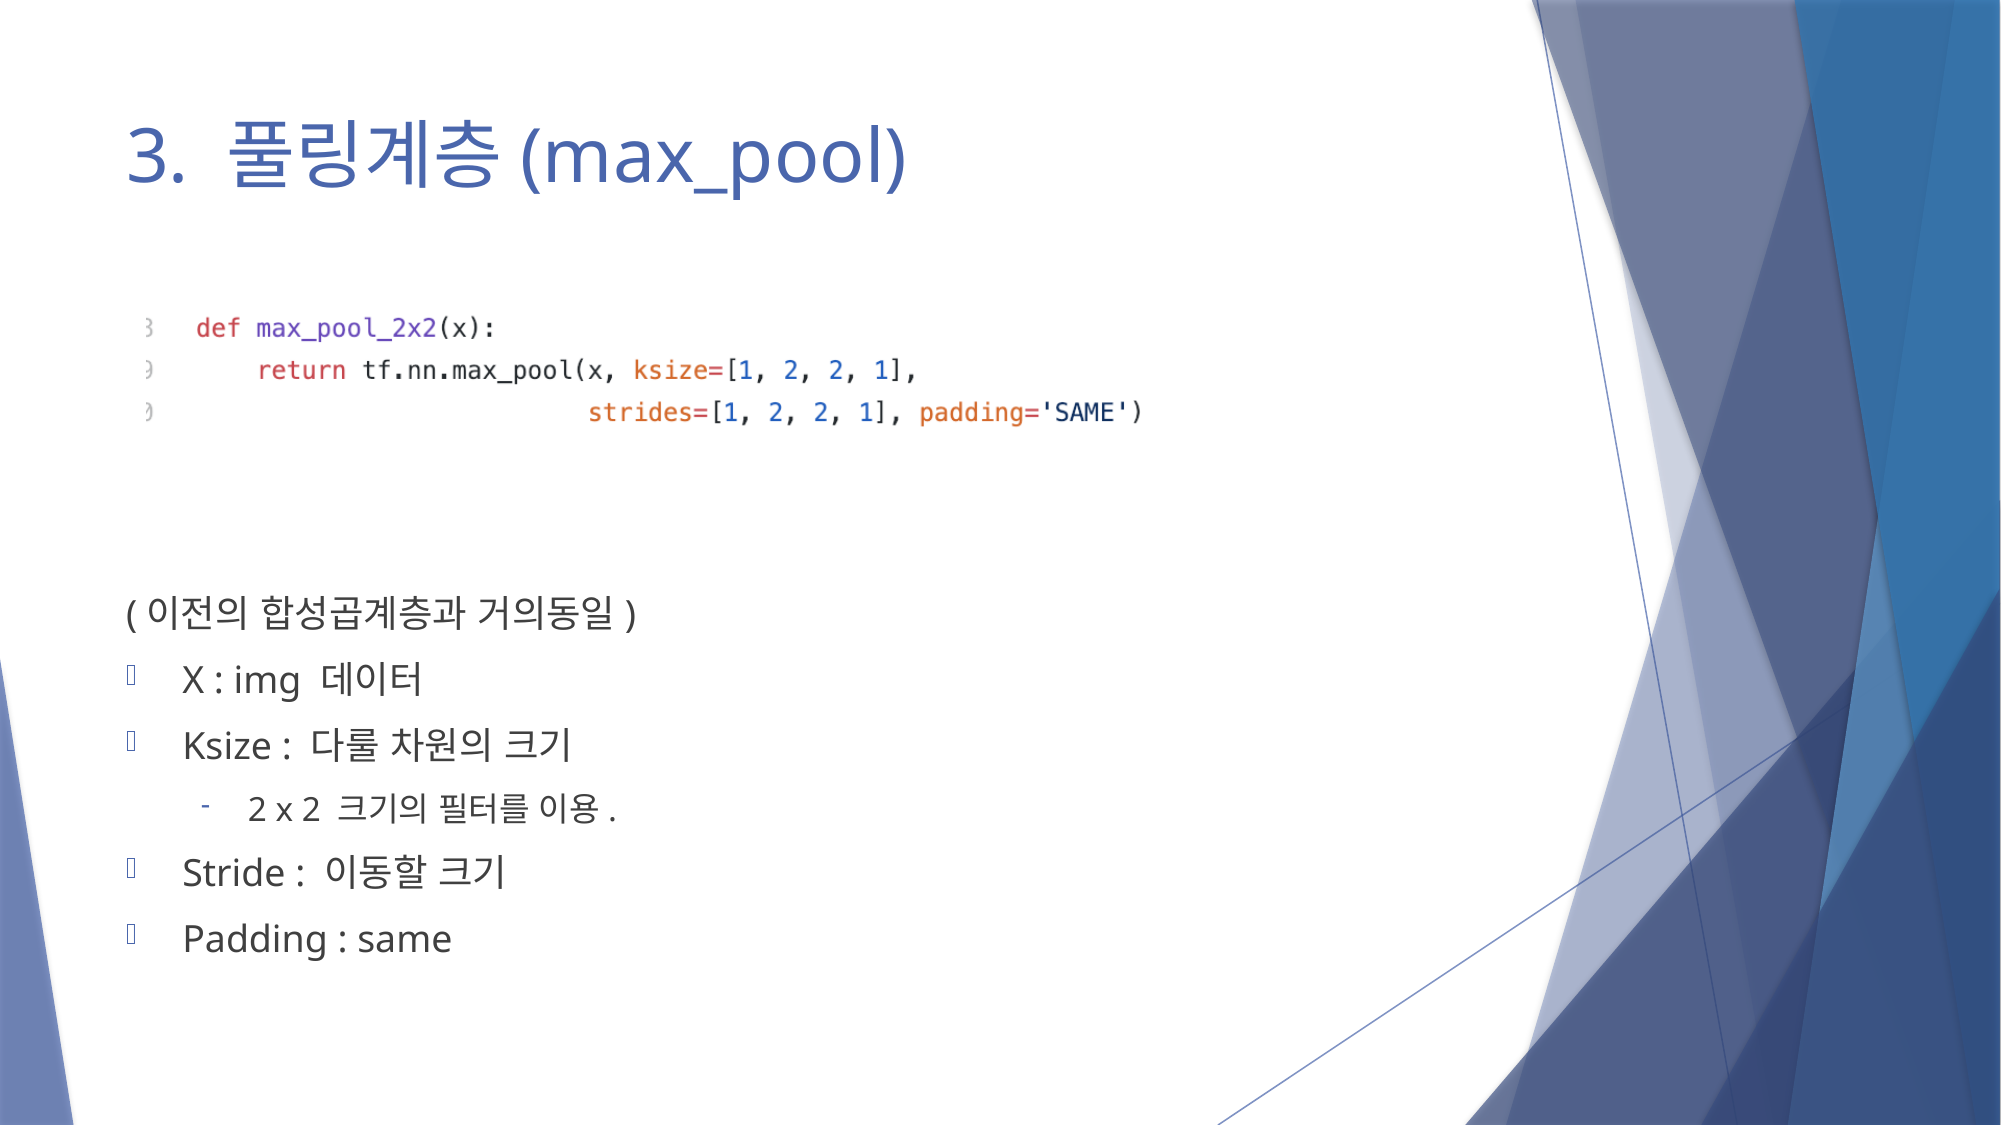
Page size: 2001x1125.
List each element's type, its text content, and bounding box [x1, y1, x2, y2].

title 3. 풀링계층(max_pool) [111, 99, 1522, 317]
picture [146, 301, 1248, 438]
list (이전의 합성곱계층과 거의동일) X : img 데이터 Ksize : 다룰 차원의 크기 2 x 2 크기의 필터를 이용. Stride : 이동할 크기 Padding : same [111, 517, 1522, 992]
